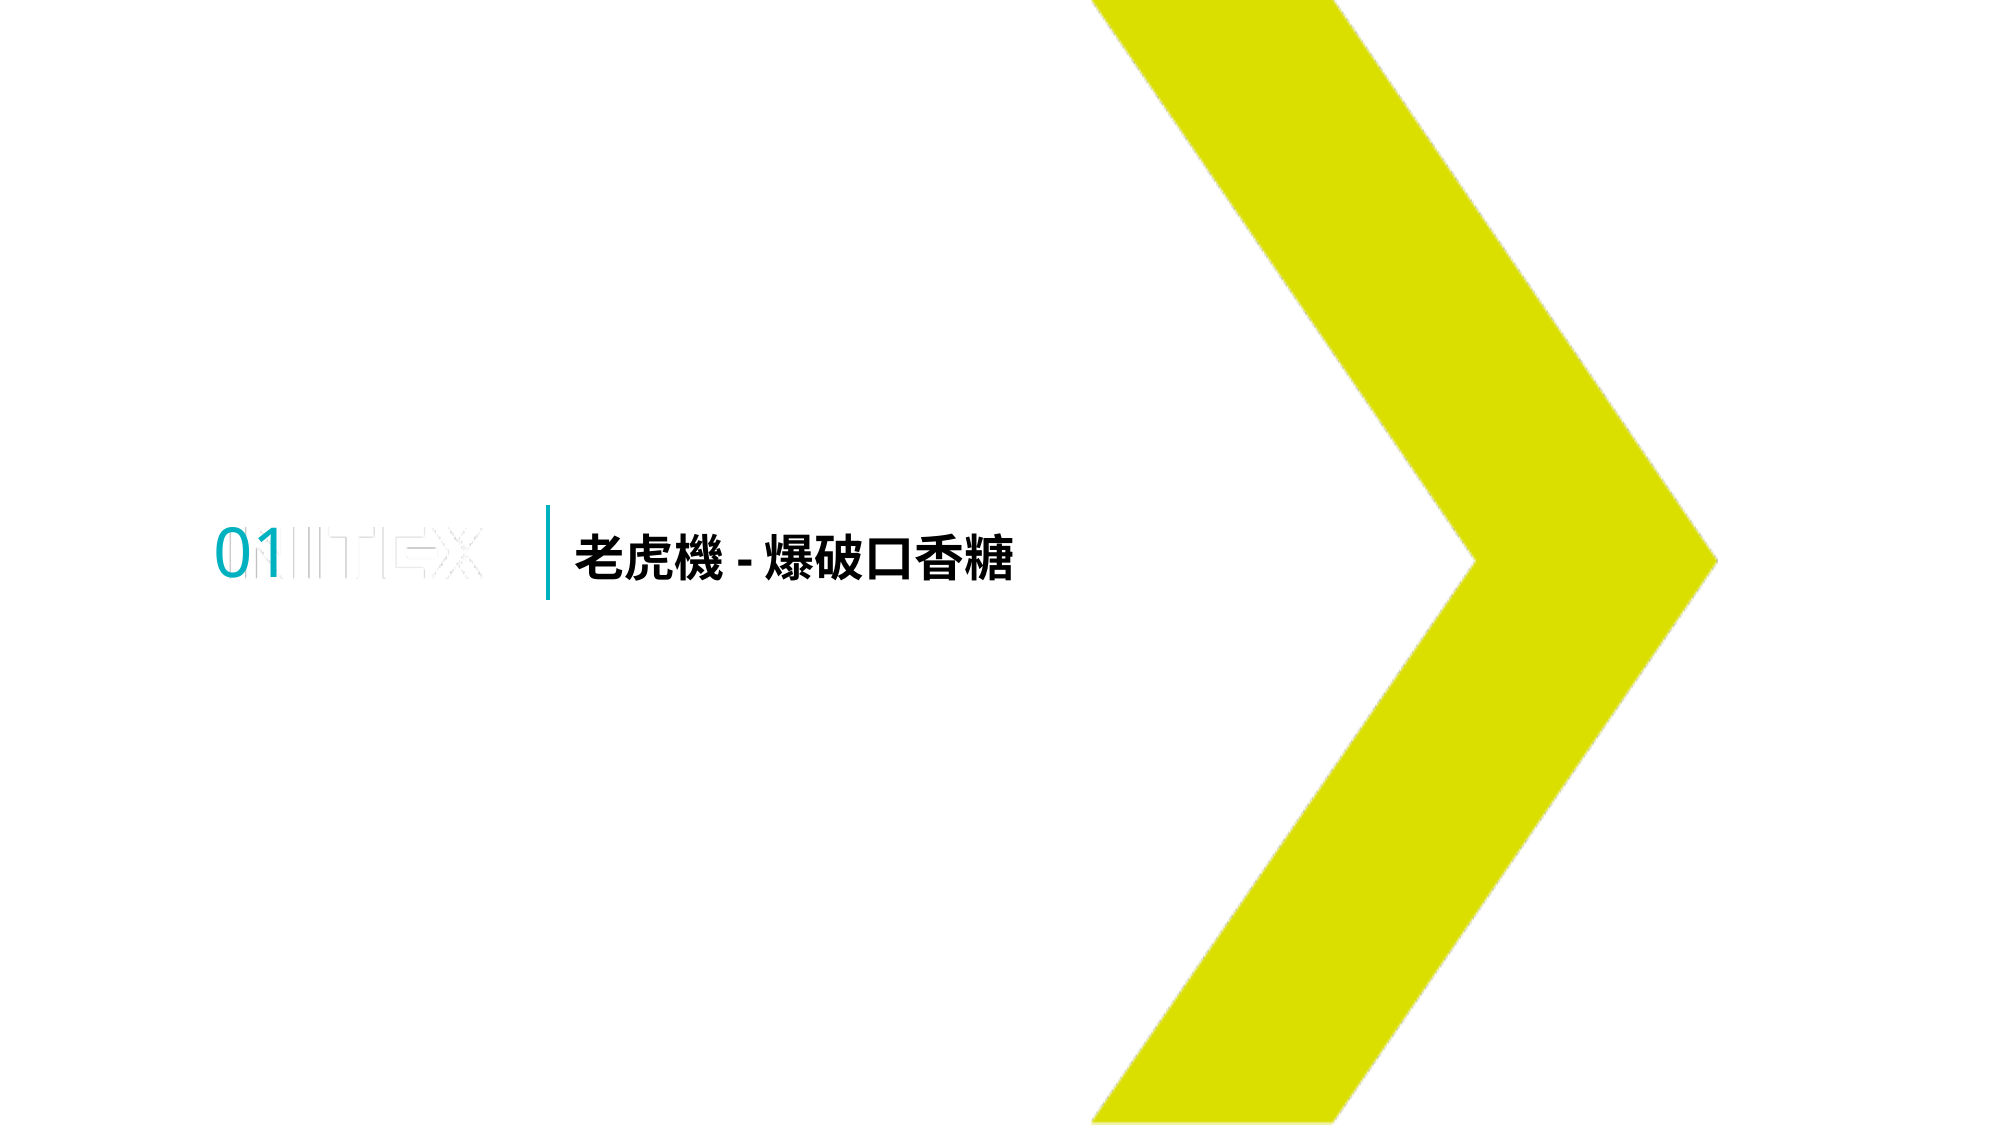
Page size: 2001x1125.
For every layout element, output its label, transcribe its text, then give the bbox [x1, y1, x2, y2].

picture [1091, 0, 1720, 1125]
text_box 老虎機-爆破口香糖 [569, 521, 1038, 592]
text_box 01 [207, 502, 297, 597]
picture [220, 527, 484, 581]
